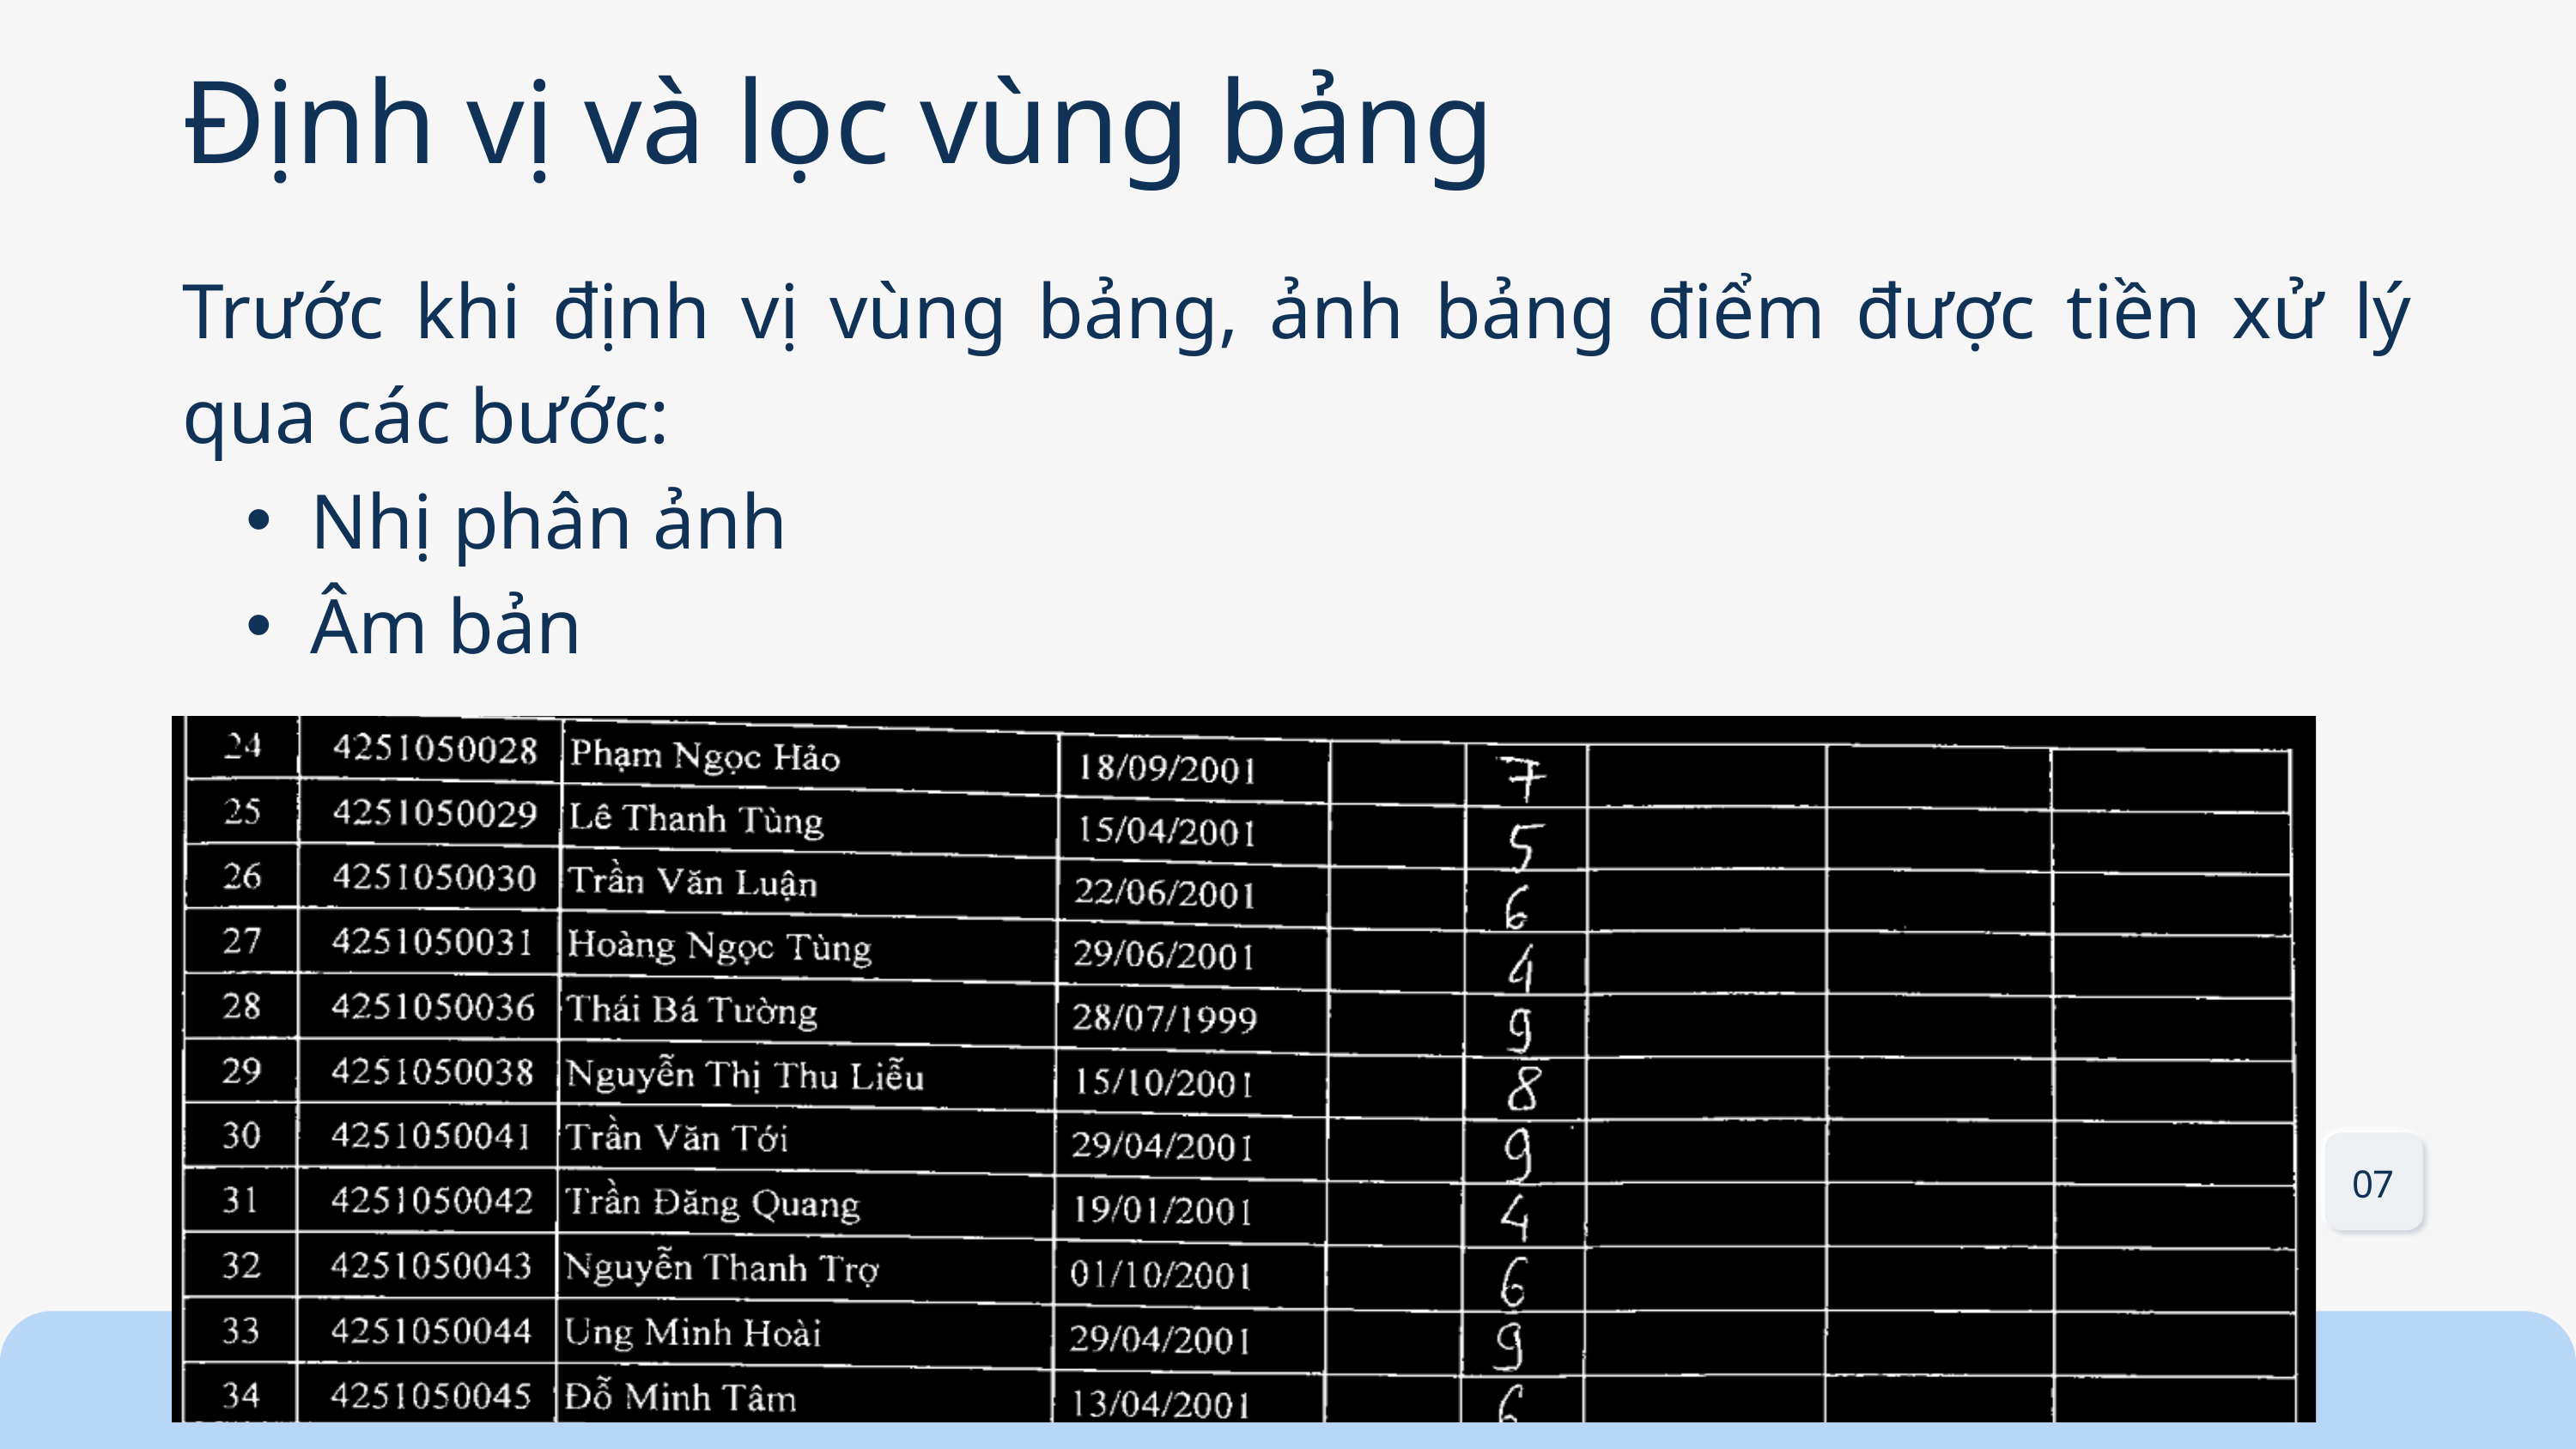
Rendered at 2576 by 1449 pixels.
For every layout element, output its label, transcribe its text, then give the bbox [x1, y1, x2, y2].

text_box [2323, 1123, 2432, 1240]
text_box Trước khi định vị vùng bảng, ảnh bảng điểm được tiền xử lý qua các bước: Nhị phân ảnh Âm bản [182, 248, 2413, 728]
picture [171, 715, 2317, 1422]
text_box Định vị và lọc vùng bảng [182, 38, 1643, 187]
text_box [0, 1311, 2576, 1449]
